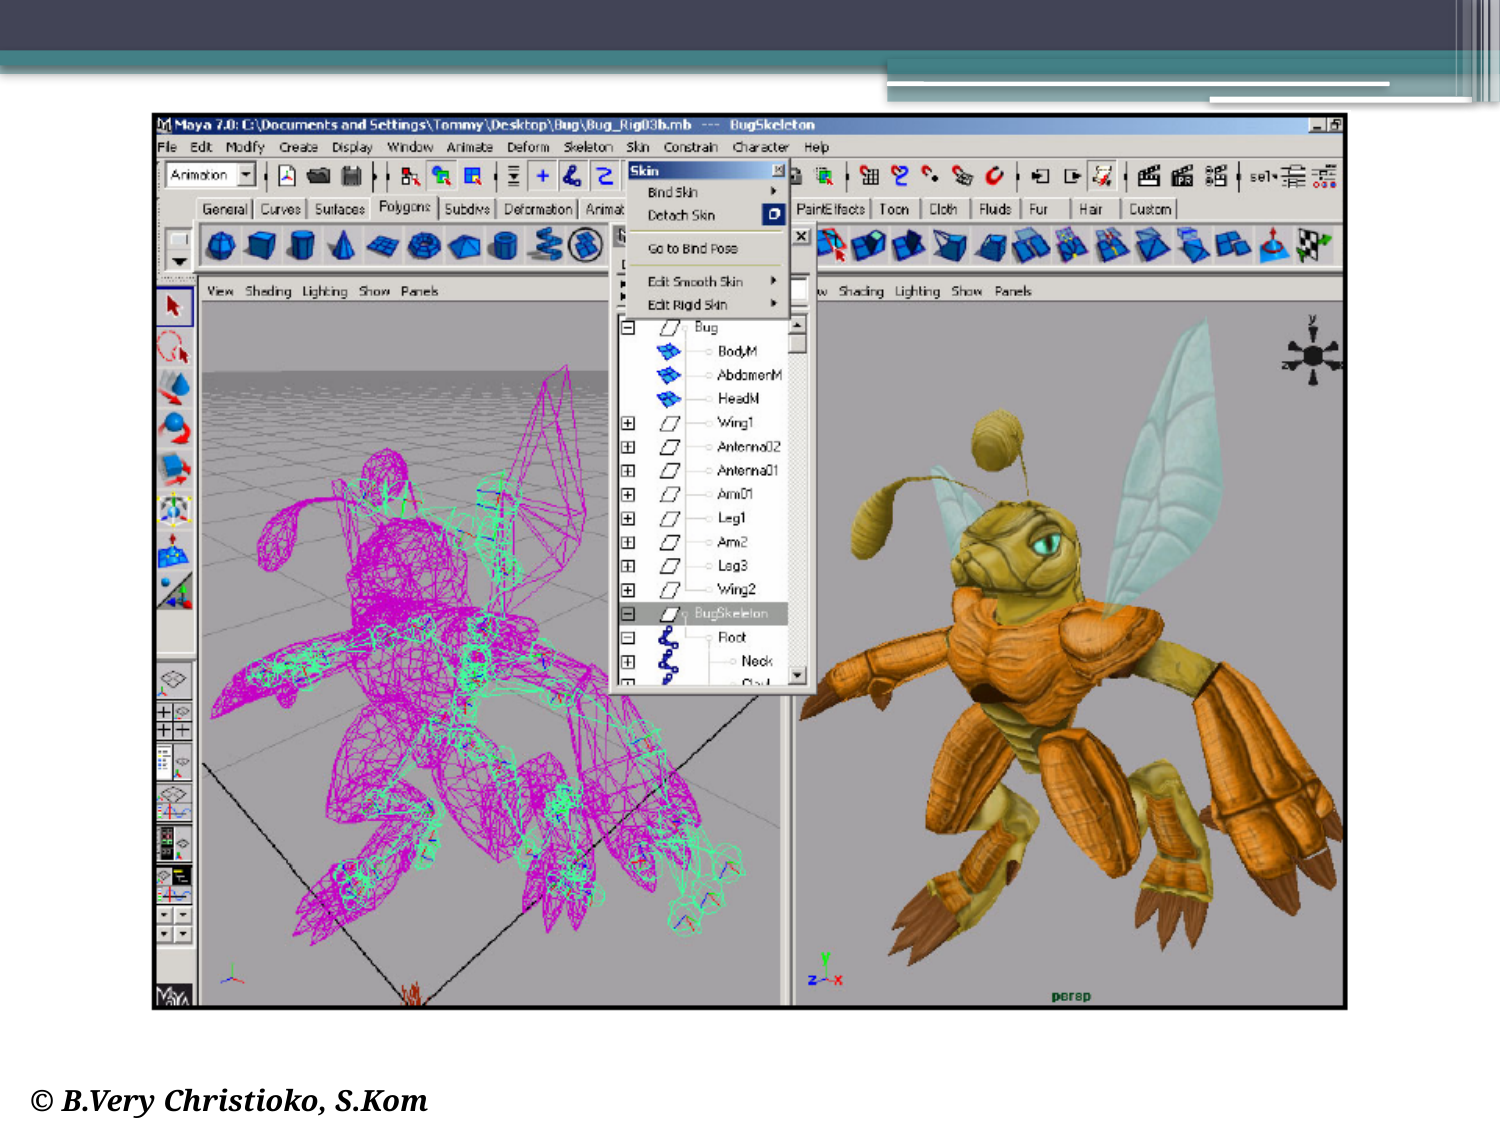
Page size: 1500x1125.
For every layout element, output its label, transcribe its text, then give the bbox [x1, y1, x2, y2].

text_box © B.Very Christioko, S.Kom [15, 1074, 444, 1125]
picture [148, 109, 1351, 1016]
